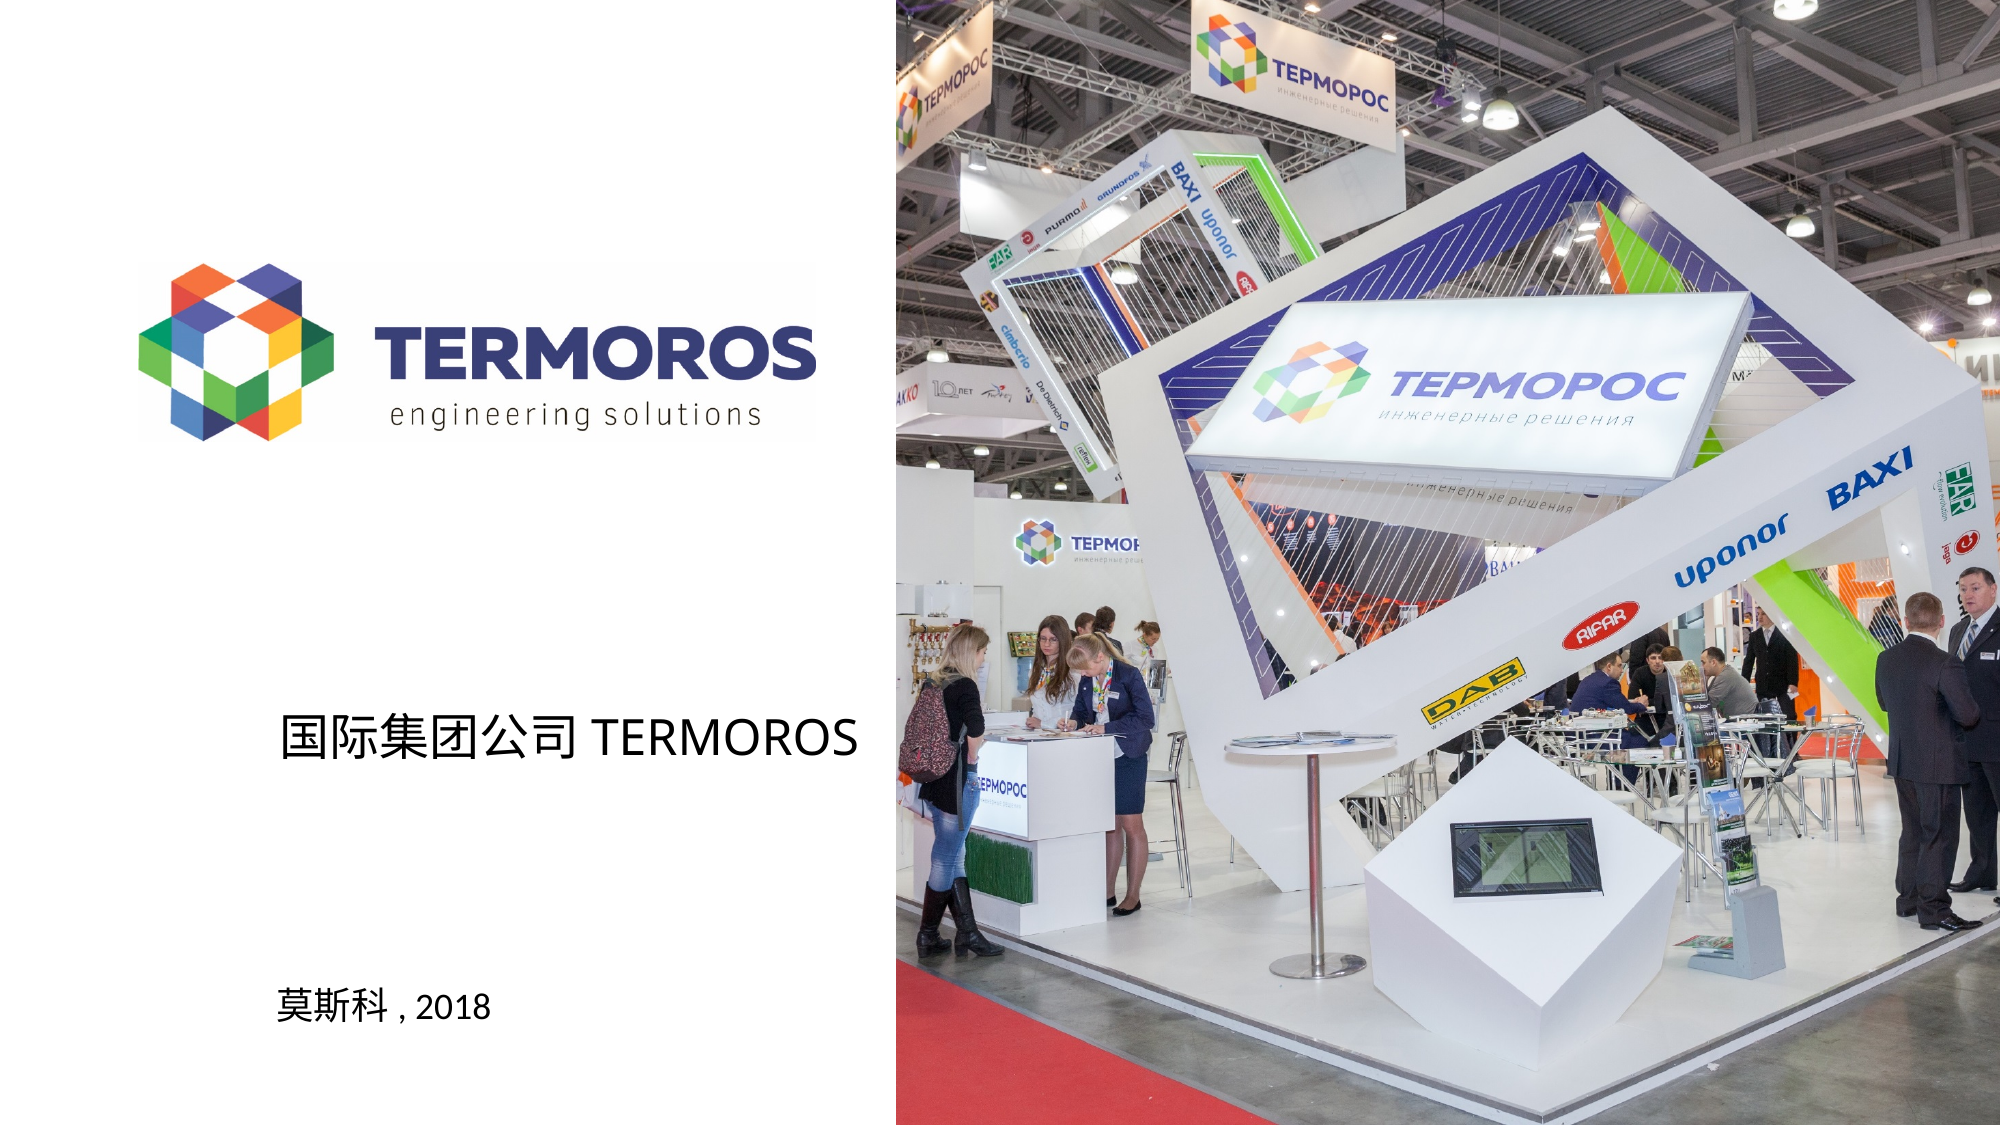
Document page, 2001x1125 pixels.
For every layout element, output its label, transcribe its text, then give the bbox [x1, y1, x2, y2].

text_box 莫斯科, 2018 [261, 974, 506, 1035]
picture [896, 0, 2000, 1125]
picture [138, 262, 816, 442]
text_box 国际集团公司TERMOROS [264, 516, 896, 773]
